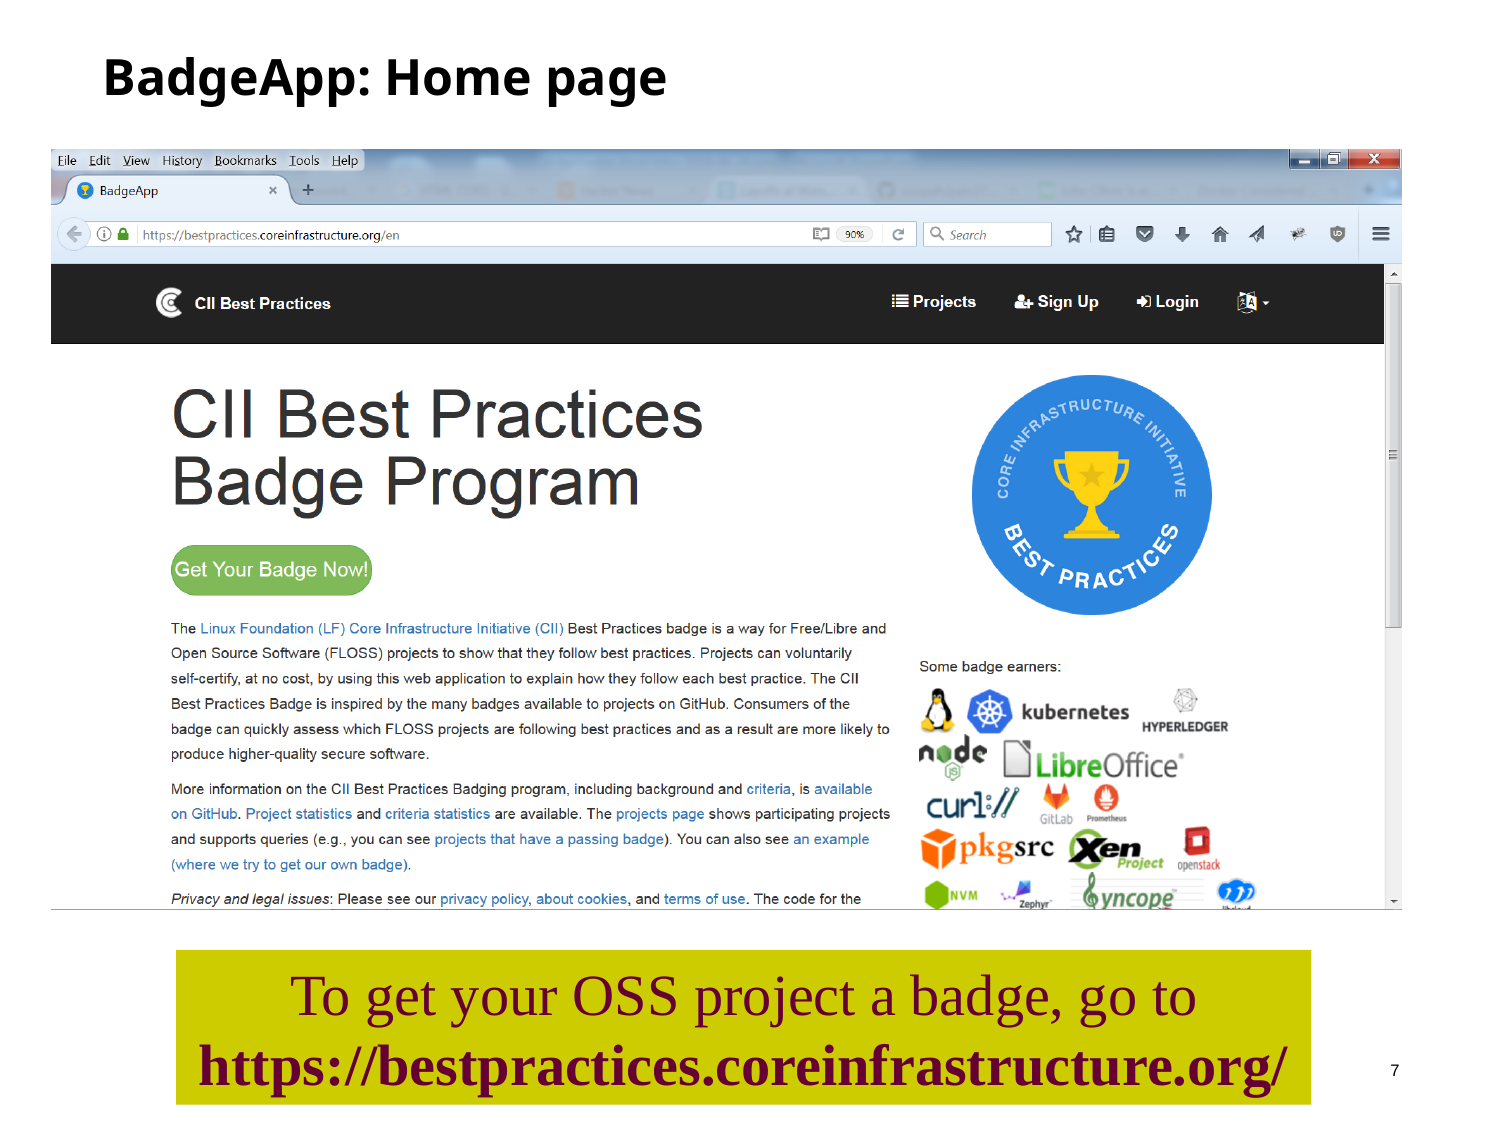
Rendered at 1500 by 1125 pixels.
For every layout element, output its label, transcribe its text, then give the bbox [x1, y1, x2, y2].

title BadgeApp: Home page [87, 37, 1376, 113]
slide_number 6 [1312, 1012, 1415, 1088]
picture [50, 149, 1402, 910]
text_box To get your OSS project a badge, go to https://bestpractices.coreinfrastructure.org/ [176, 949, 1312, 1105]
